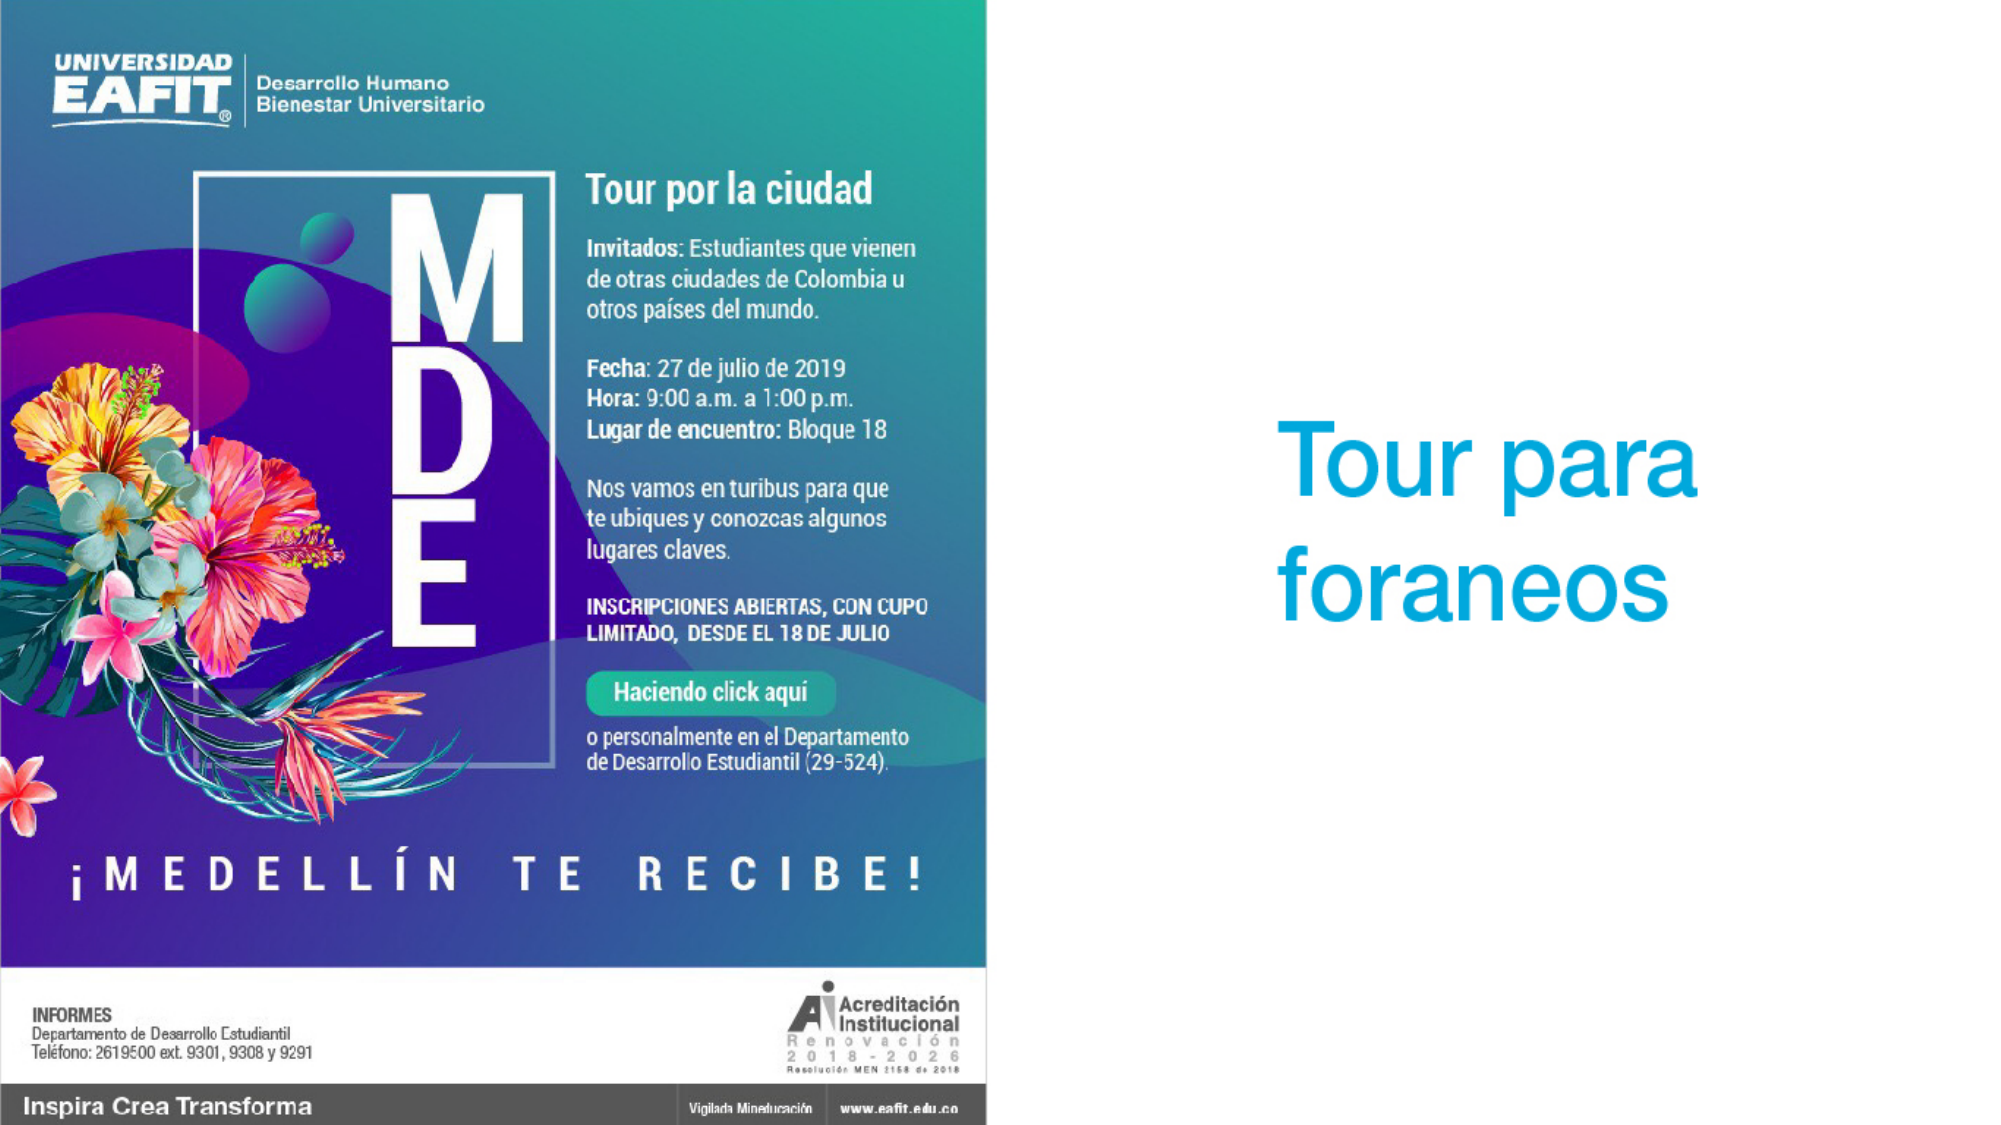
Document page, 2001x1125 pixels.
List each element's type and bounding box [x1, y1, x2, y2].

list [0, 0, 2000, 1125]
